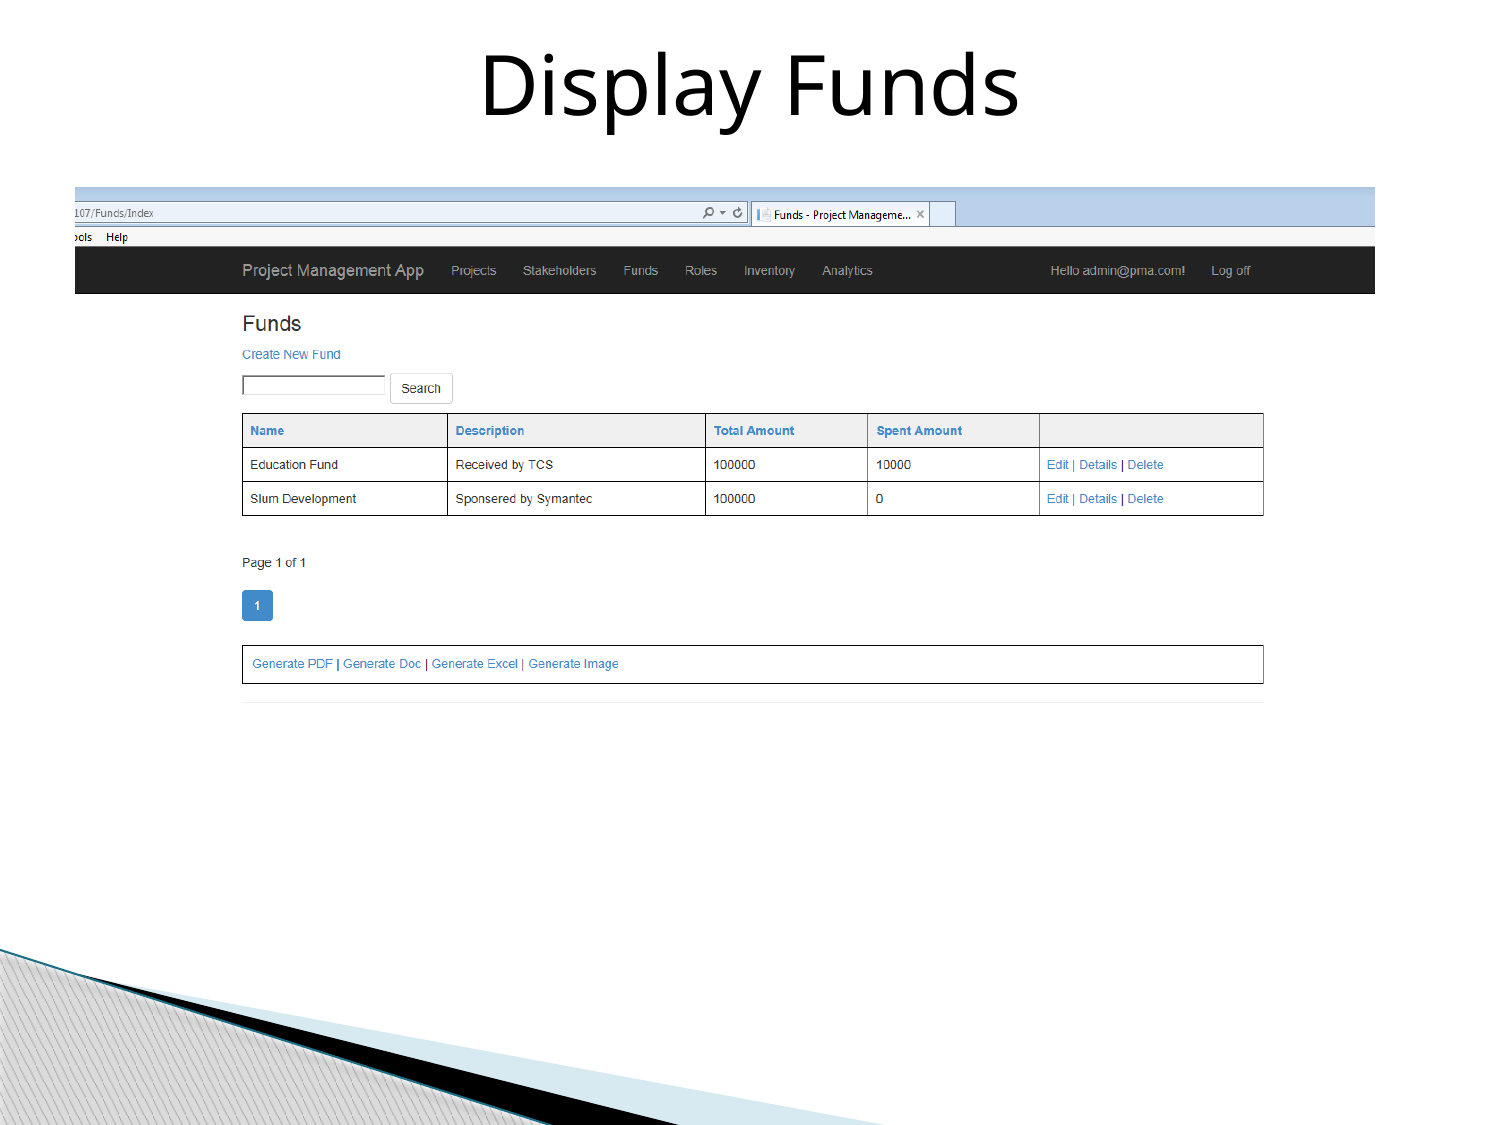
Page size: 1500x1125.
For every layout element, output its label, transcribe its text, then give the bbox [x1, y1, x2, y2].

picture [74, 187, 1376, 876]
text_box Display Funds [0, 24, 1500, 140]
